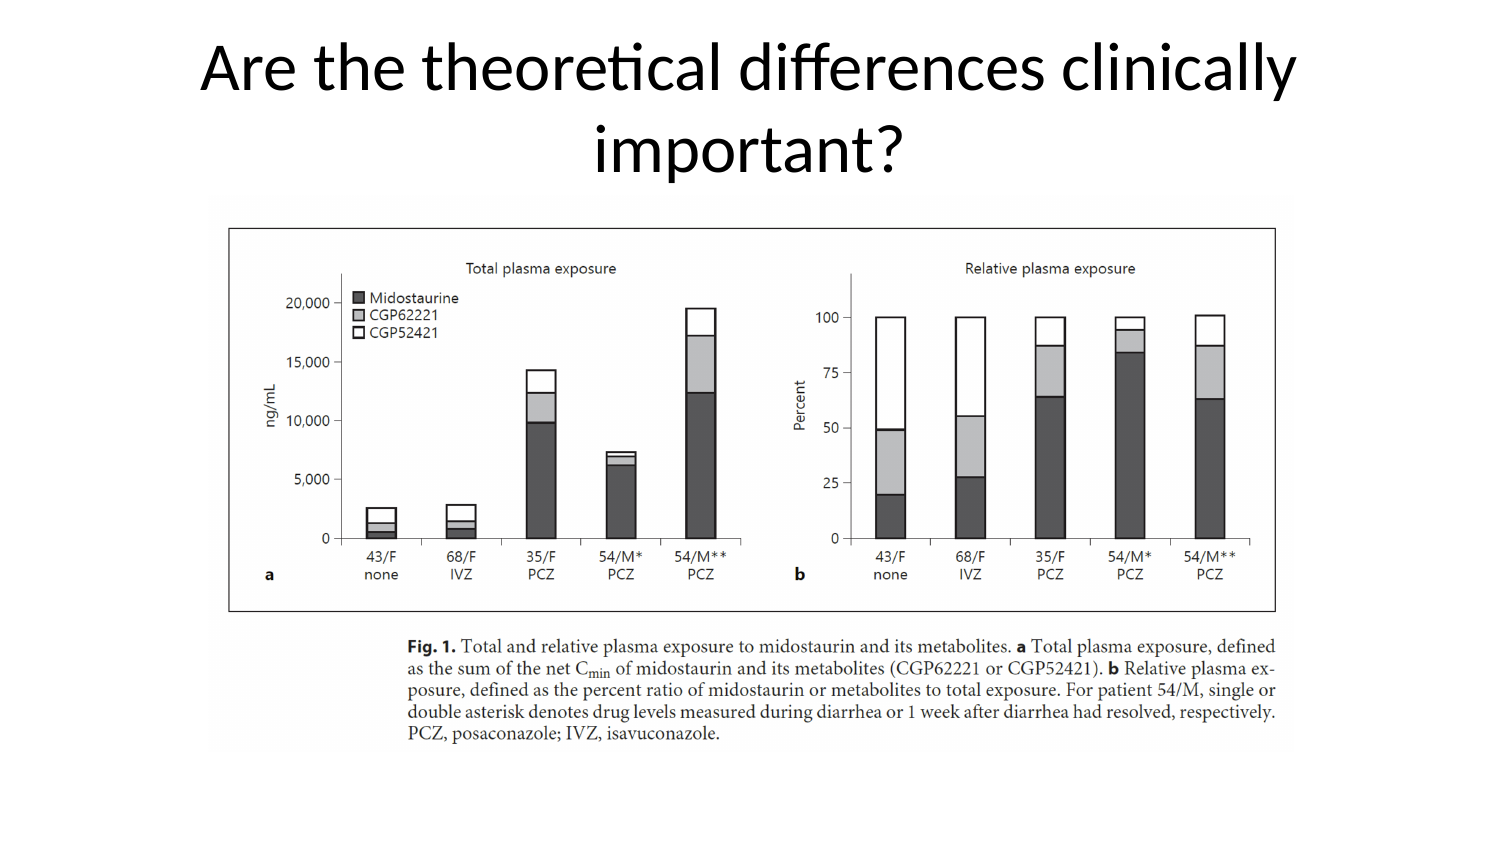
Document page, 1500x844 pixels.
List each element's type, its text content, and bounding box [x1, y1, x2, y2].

title Are the theoretical differences clinically important? [75, 33, 1425, 175]
picture [208, 195, 1294, 753]
